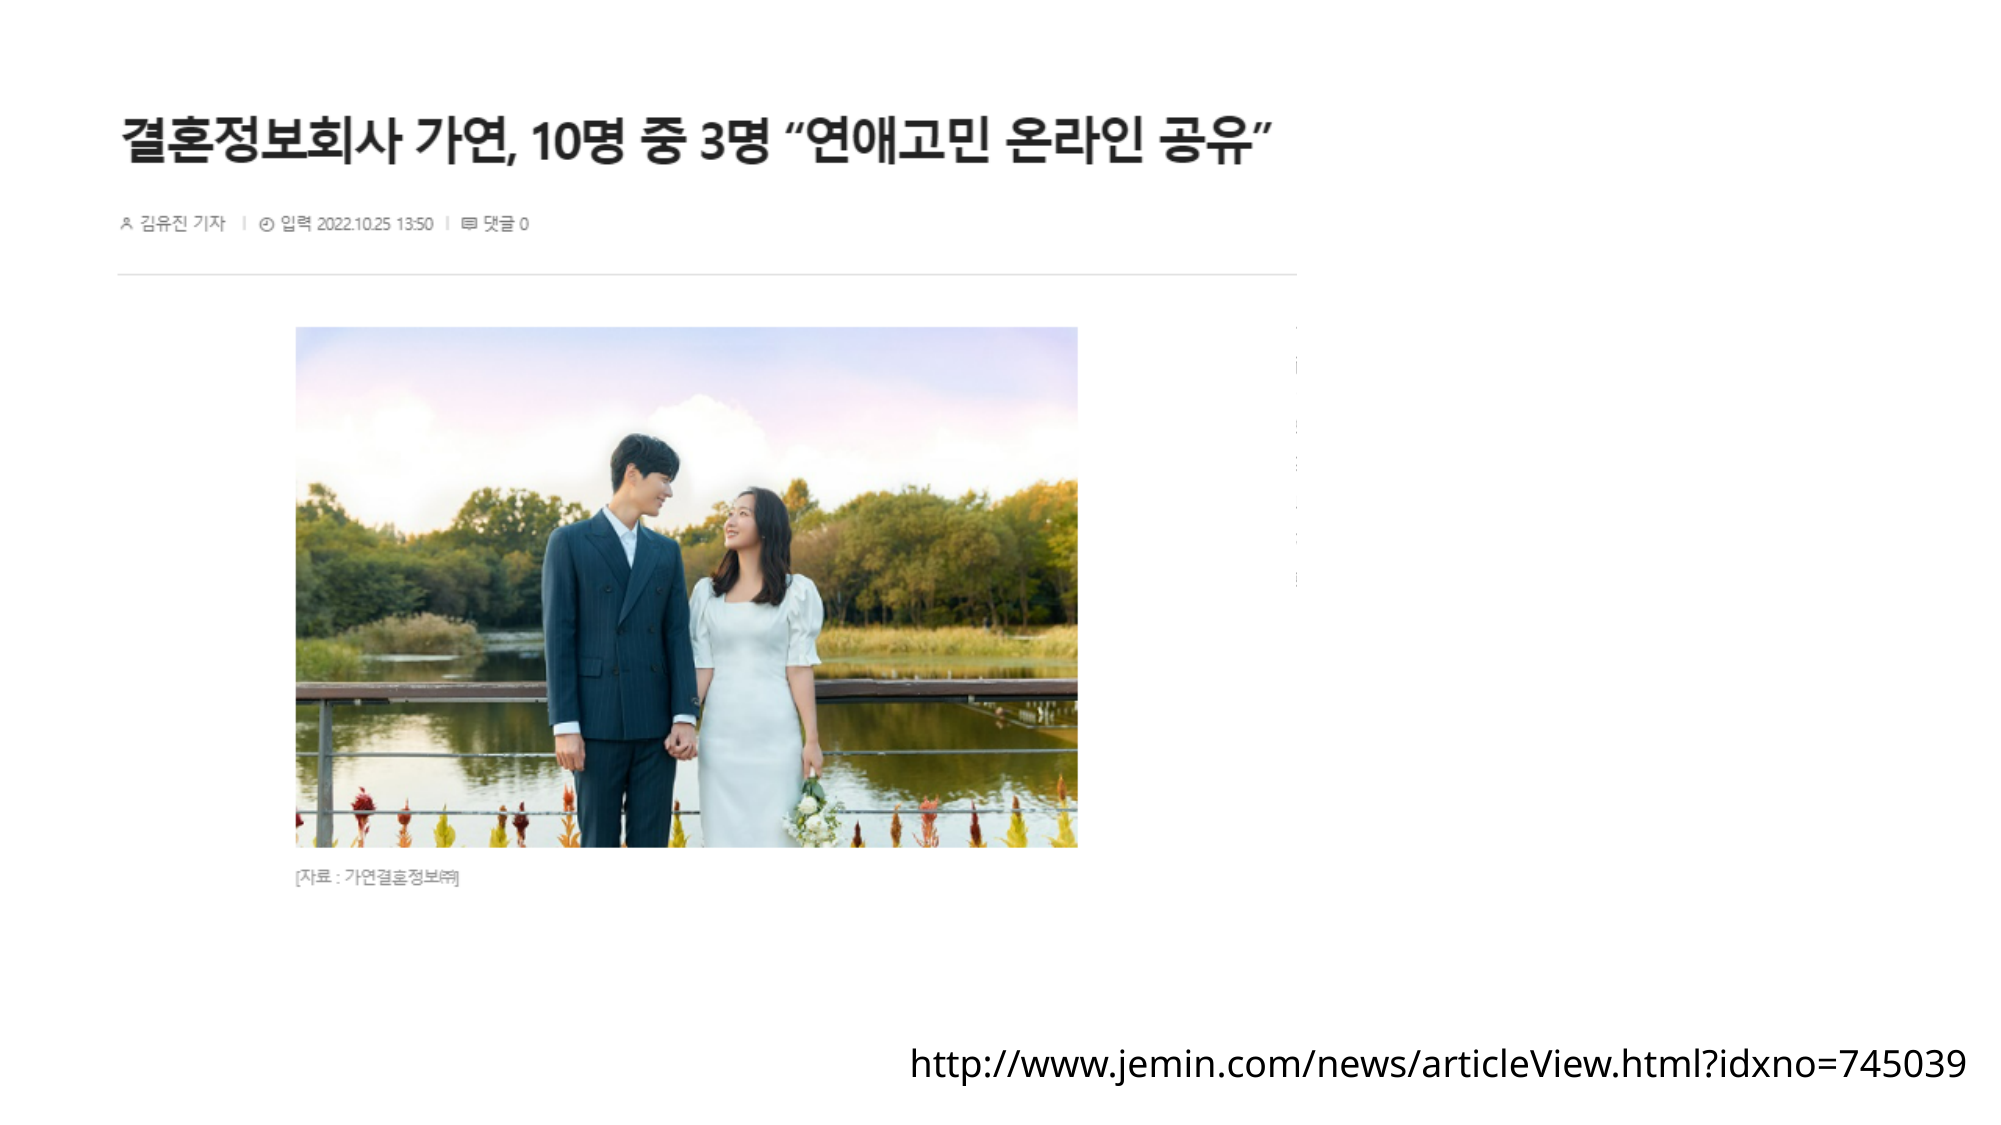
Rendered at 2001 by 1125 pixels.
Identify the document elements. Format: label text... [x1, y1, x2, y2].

text_box http://www.jemin.com/news/articleView.html?idxno=745039 [894, 1033, 2000, 1093]
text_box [88, 99, 1297, 909]
